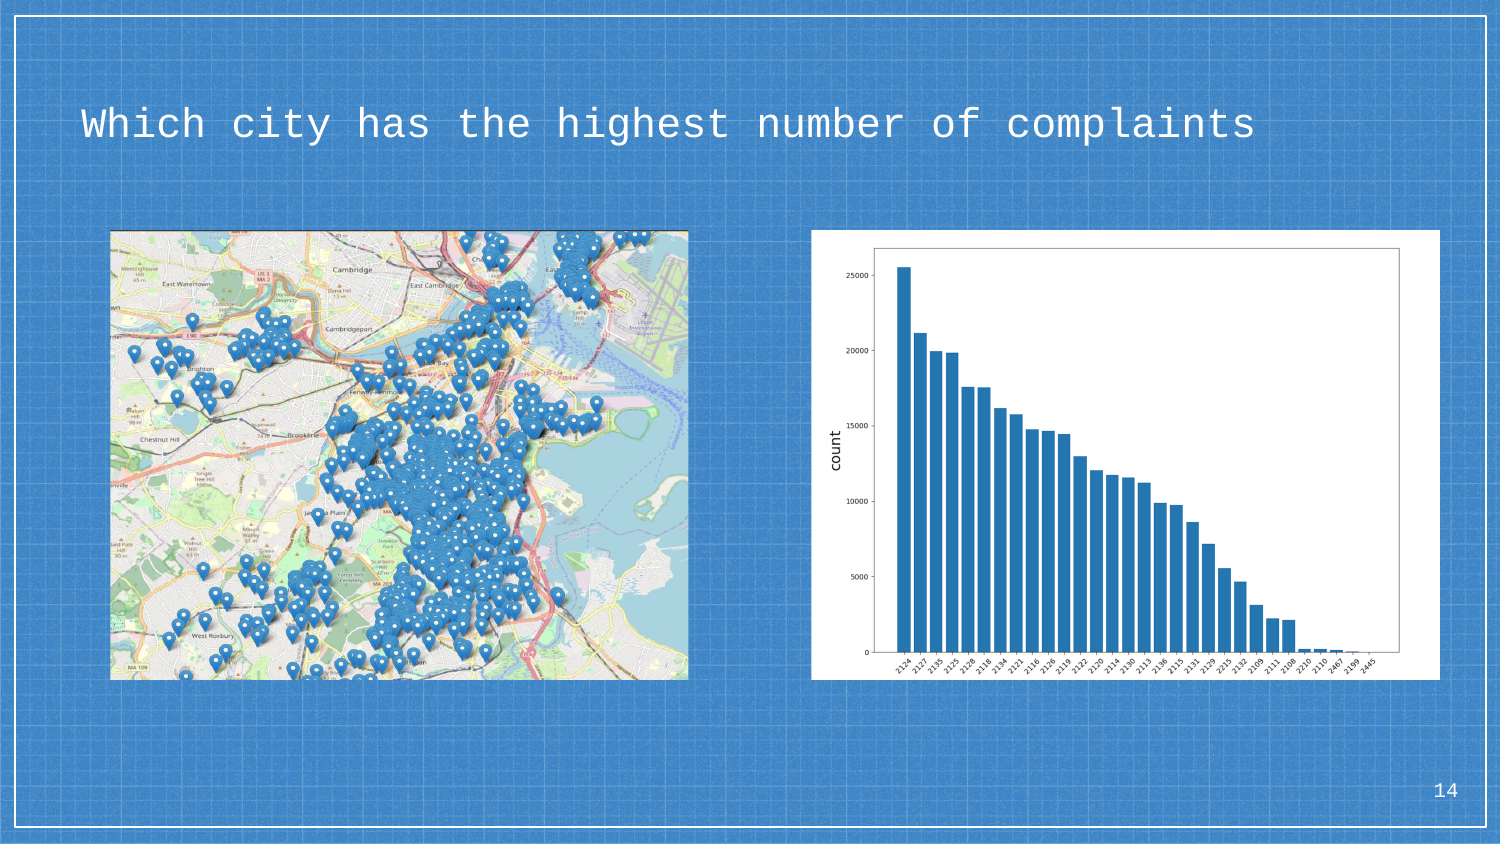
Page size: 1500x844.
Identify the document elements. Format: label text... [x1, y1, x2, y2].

picture [0, 0, 1500, 844]
title Which city has the highest number of complaints [66, 81, 1417, 149]
slide_number 14 [1398, 761, 1474, 810]
